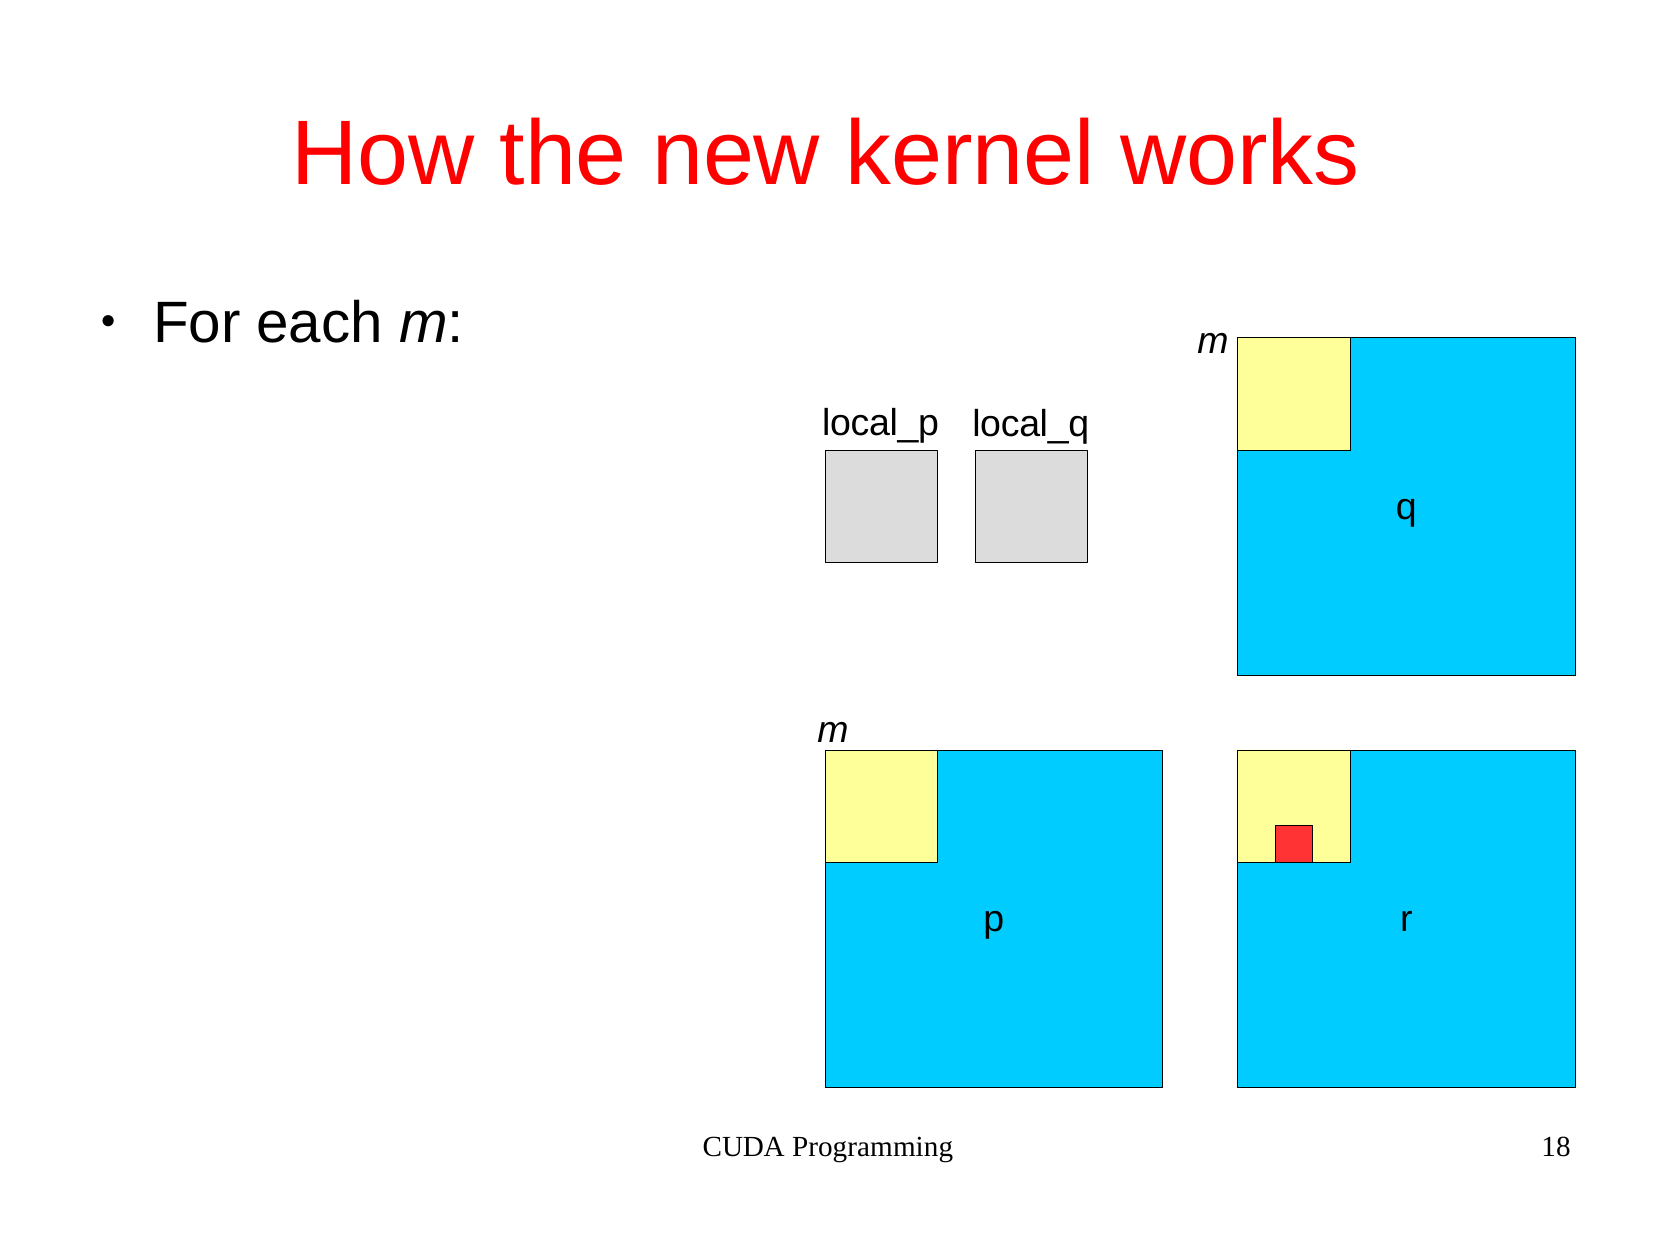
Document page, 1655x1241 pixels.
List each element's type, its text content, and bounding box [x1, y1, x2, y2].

text_box [1237, 337, 1351, 451]
text_box [1275, 825, 1313, 863]
text_box For each m: [151, 282, 468, 355]
text_box [1237, 337, 1576, 676]
slide_number 18 [1523, 1127, 1575, 1241]
text_box [1237, 749, 1351, 863]
text_box [975, 450, 1088, 563]
text_box m [815, 702, 851, 750]
text_box m [1195, 314, 1231, 362]
text_box r [1400, 892, 1415, 940]
text_box ● [98, 300, 124, 335]
text_box p [983, 892, 1007, 940]
text_box local_p [819, 396, 943, 444]
text_box q [1395, 479, 1419, 527]
footer CUDA Programming [700, 1127, 955, 1241]
text_box [825, 450, 938, 563]
text_box local_q [970, 396, 1093, 444]
text_box [825, 750, 938, 863]
text_box [1237, 750, 1576, 1088]
title How the new kernel works [289, 90, 1363, 301]
text_box [825, 750, 1163, 1088]
